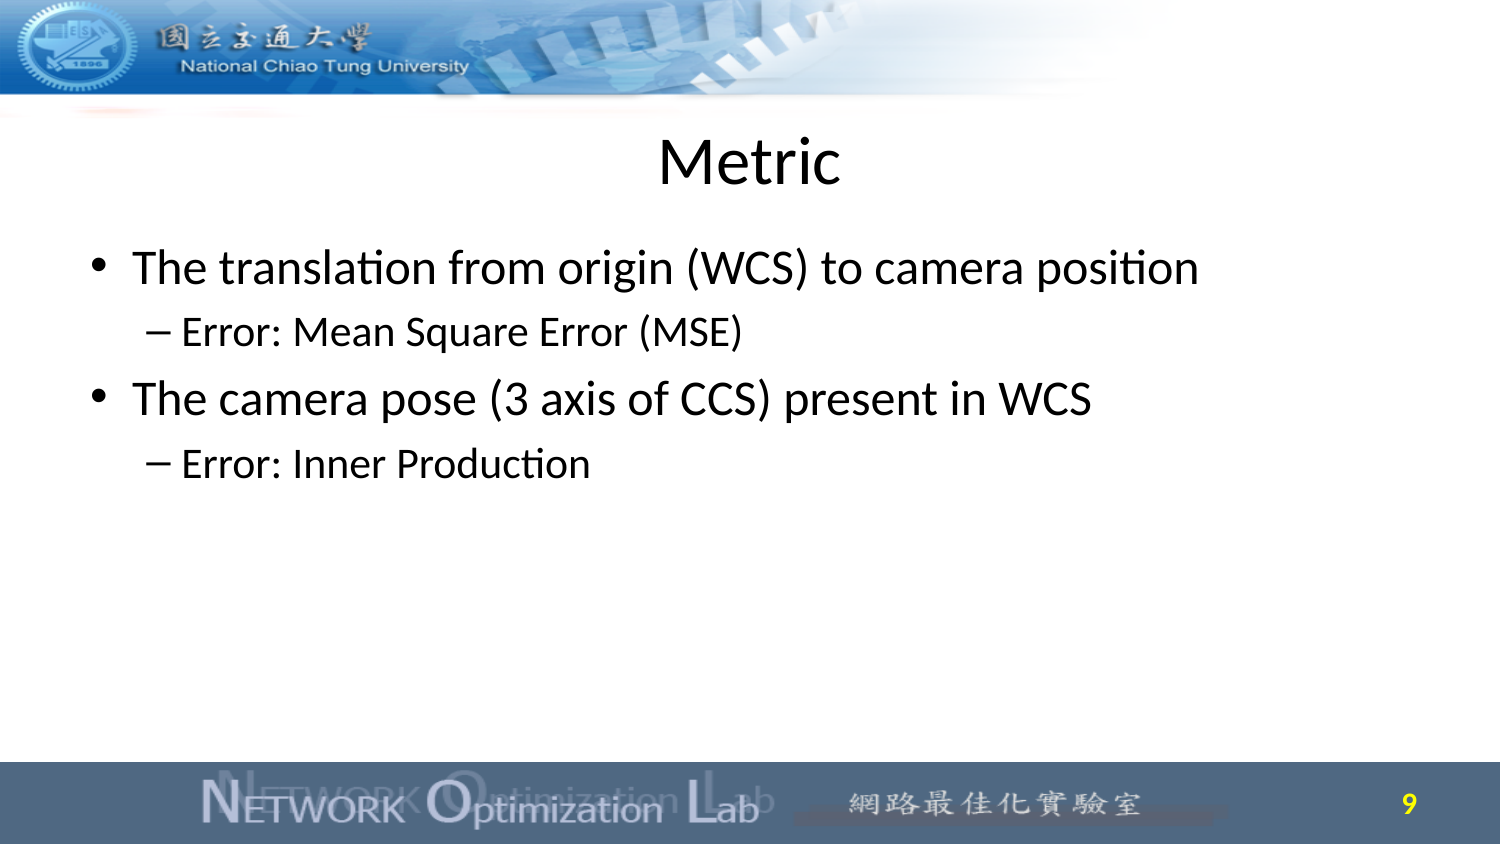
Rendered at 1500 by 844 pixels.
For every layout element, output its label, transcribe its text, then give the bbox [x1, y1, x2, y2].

picture [0, 0, 1500, 762]
list The translation from origin (WCS) to camera position Error: Mean Square Error (MSE) The camera pose (3 axis of CCS) present in WCS Error: Inner Production [75, 226, 1425, 754]
title Metric [75, 96, 1425, 219]
